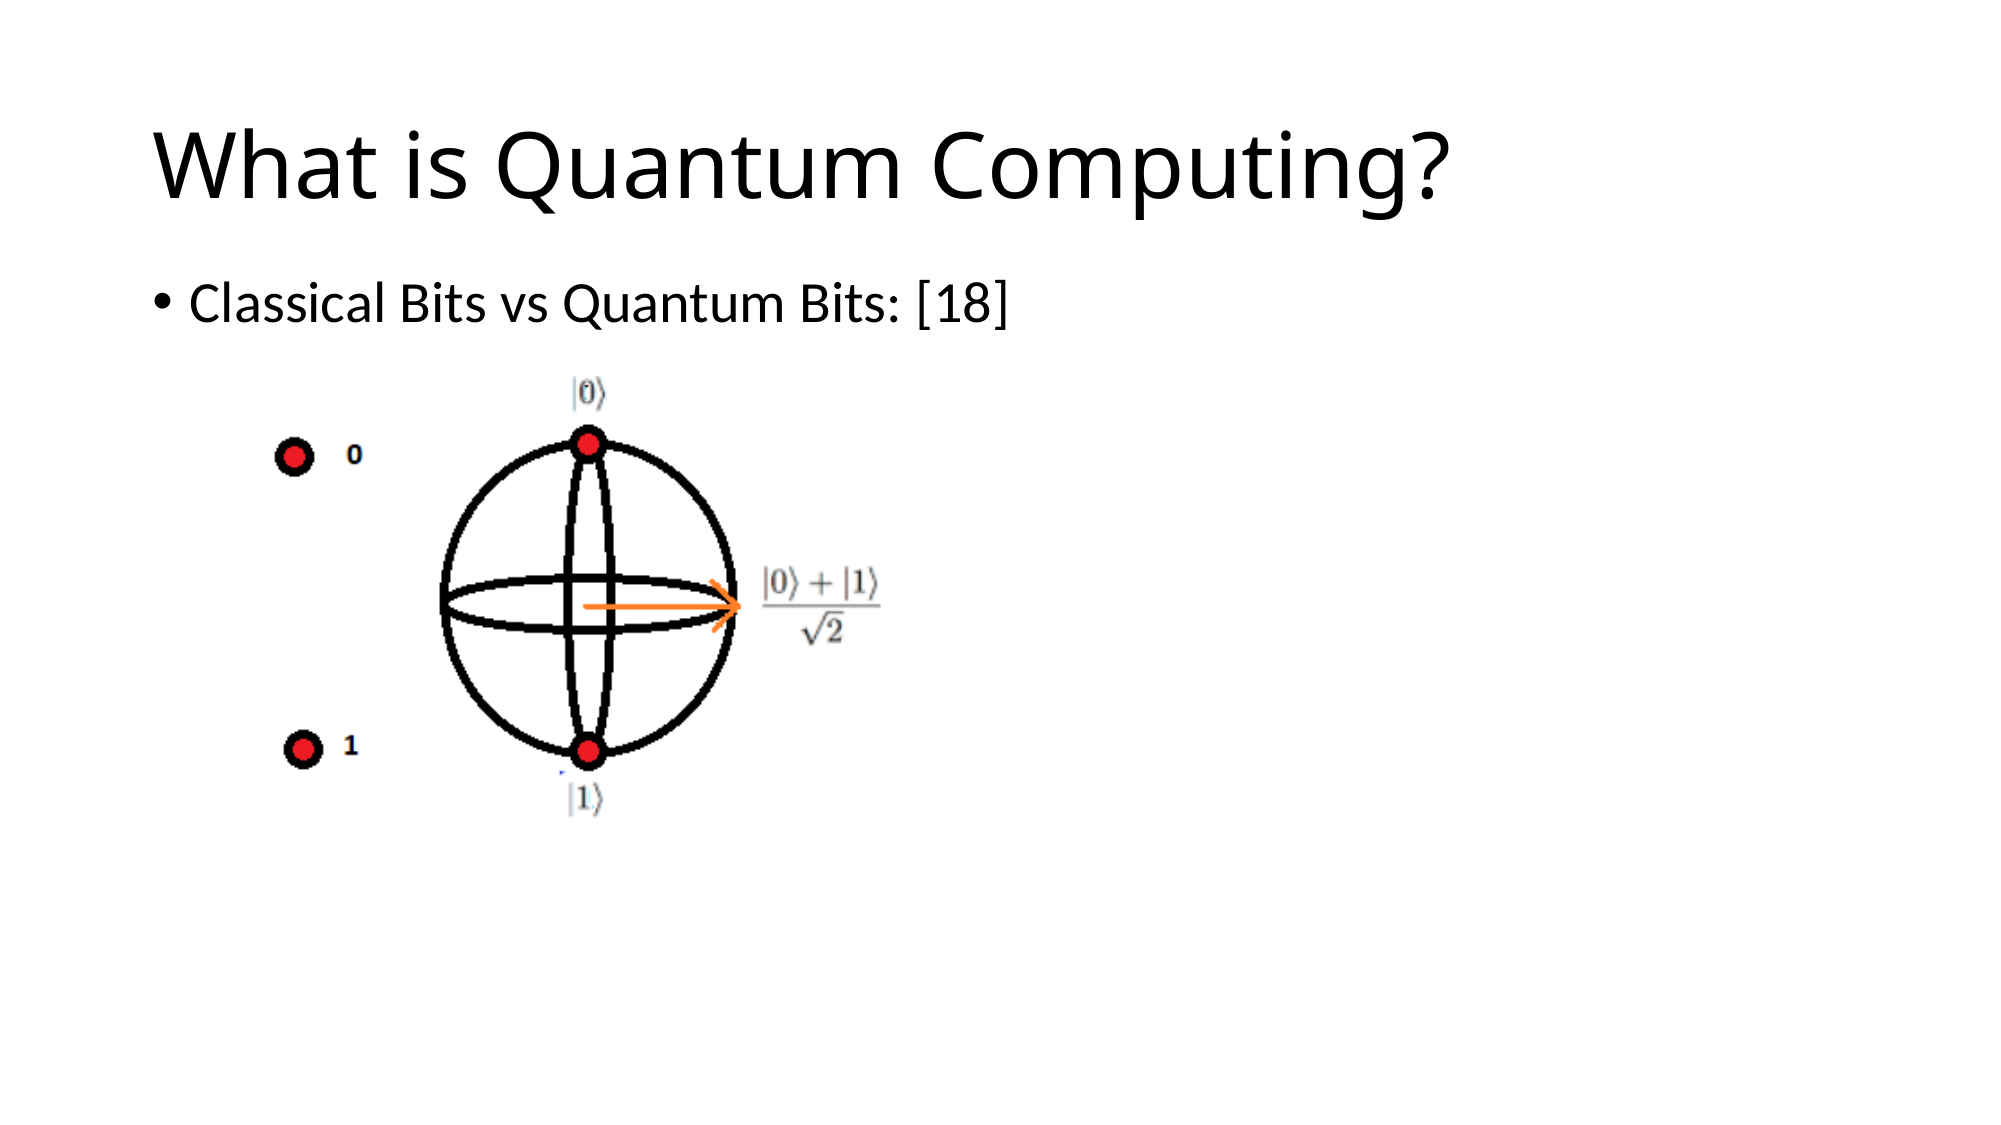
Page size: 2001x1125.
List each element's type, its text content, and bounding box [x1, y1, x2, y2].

title What is Quantum Computing? [137, 59, 1863, 264]
picture [234, 346, 924, 872]
list Classical Bits vs Quantum Bits: [18] [137, 264, 1863, 979]
